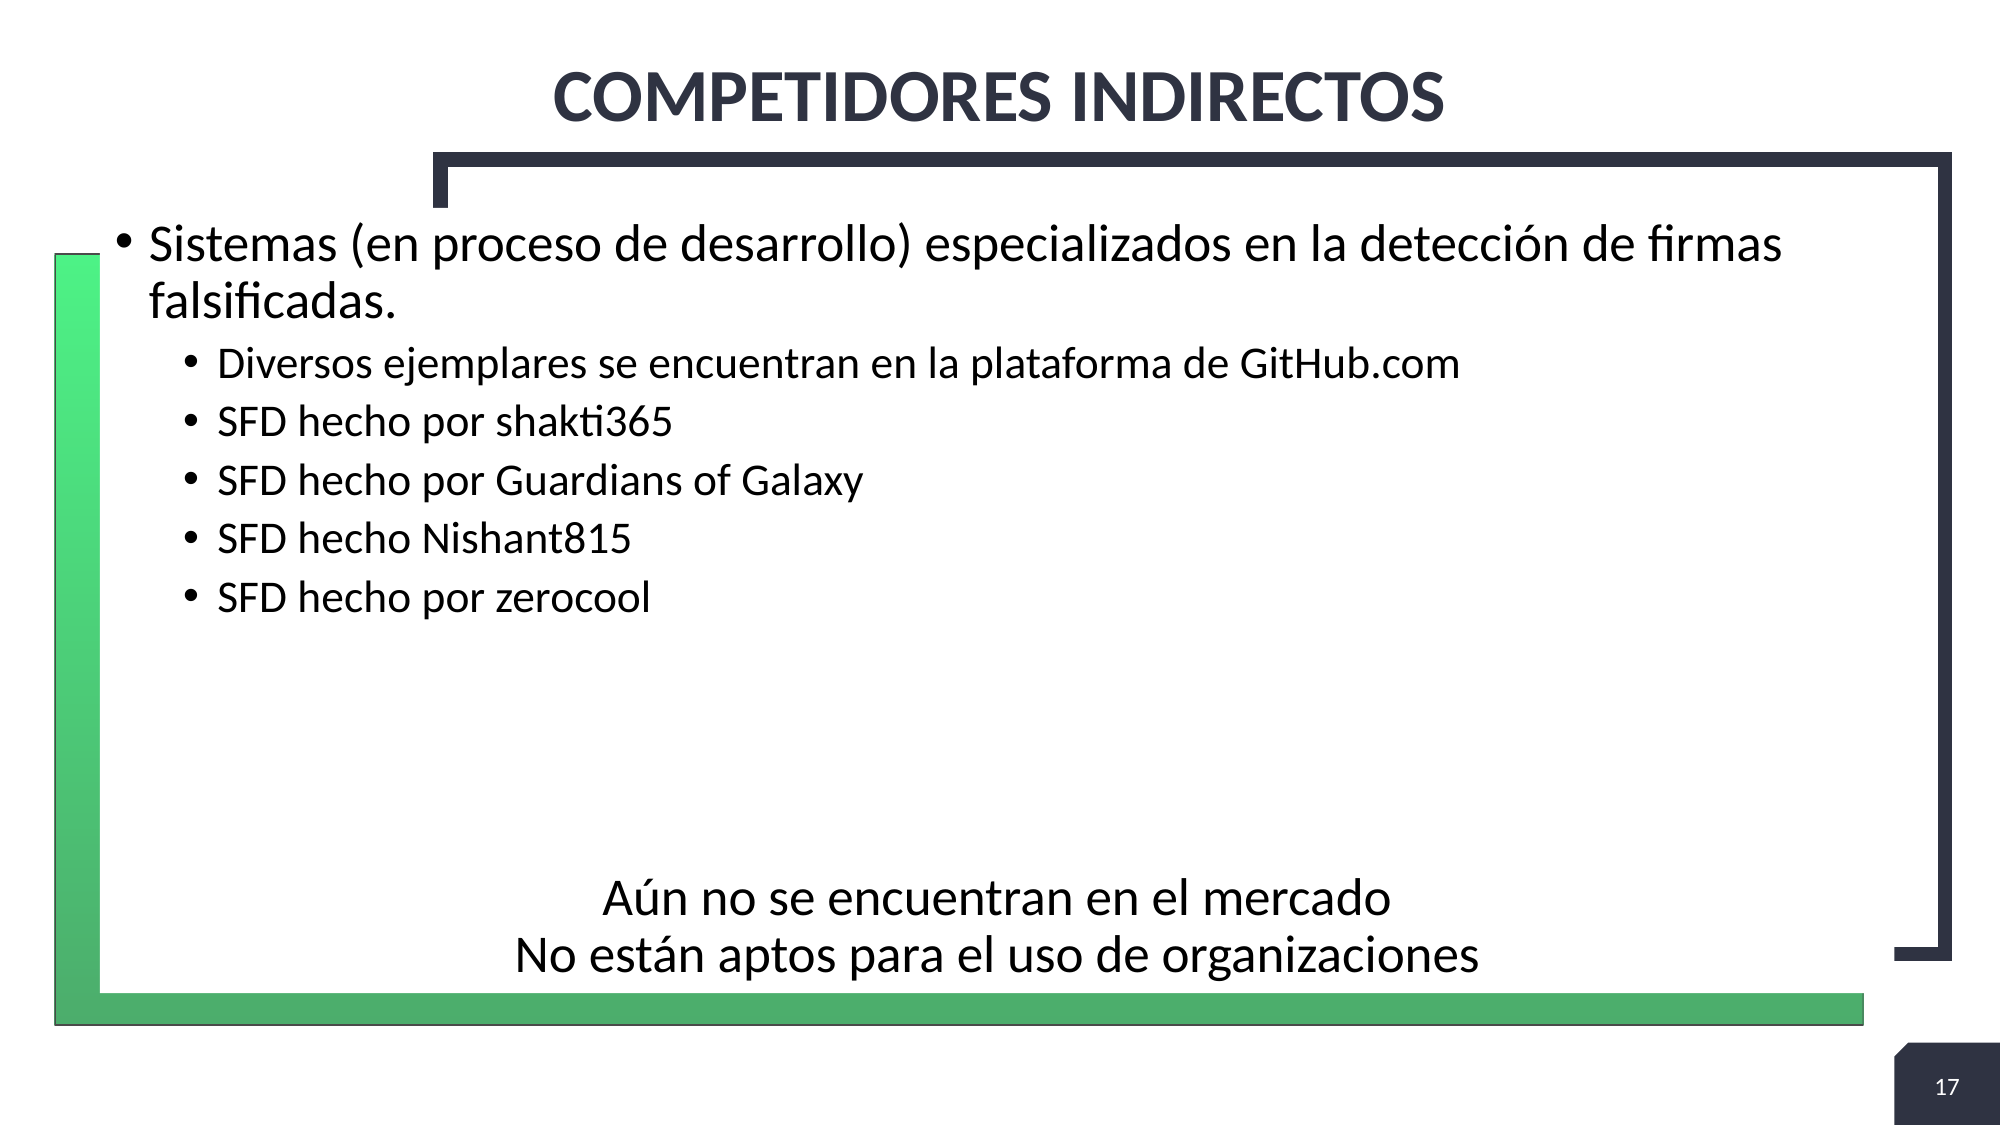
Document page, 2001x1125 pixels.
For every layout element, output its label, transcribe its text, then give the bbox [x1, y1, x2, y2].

list Sistemas (en proceso de desarrollo) especializados en la detección de firmas falsificadas. Diversos ejemplares se encuentran en la plataforma de GitHub.com SFD hecho por shakti365 SFD hecho por Guardians of Galaxy SFD hecho Nishant815 SFD hecho por zerocool Aún no se encuentran en el mercado No están aptos para el uso de organizaciones [99, 207, 1895, 994]
title Competidores Indirectos [97, 0, 1903, 196]
slide_number 17 [1894, 1052, 2000, 1119]
